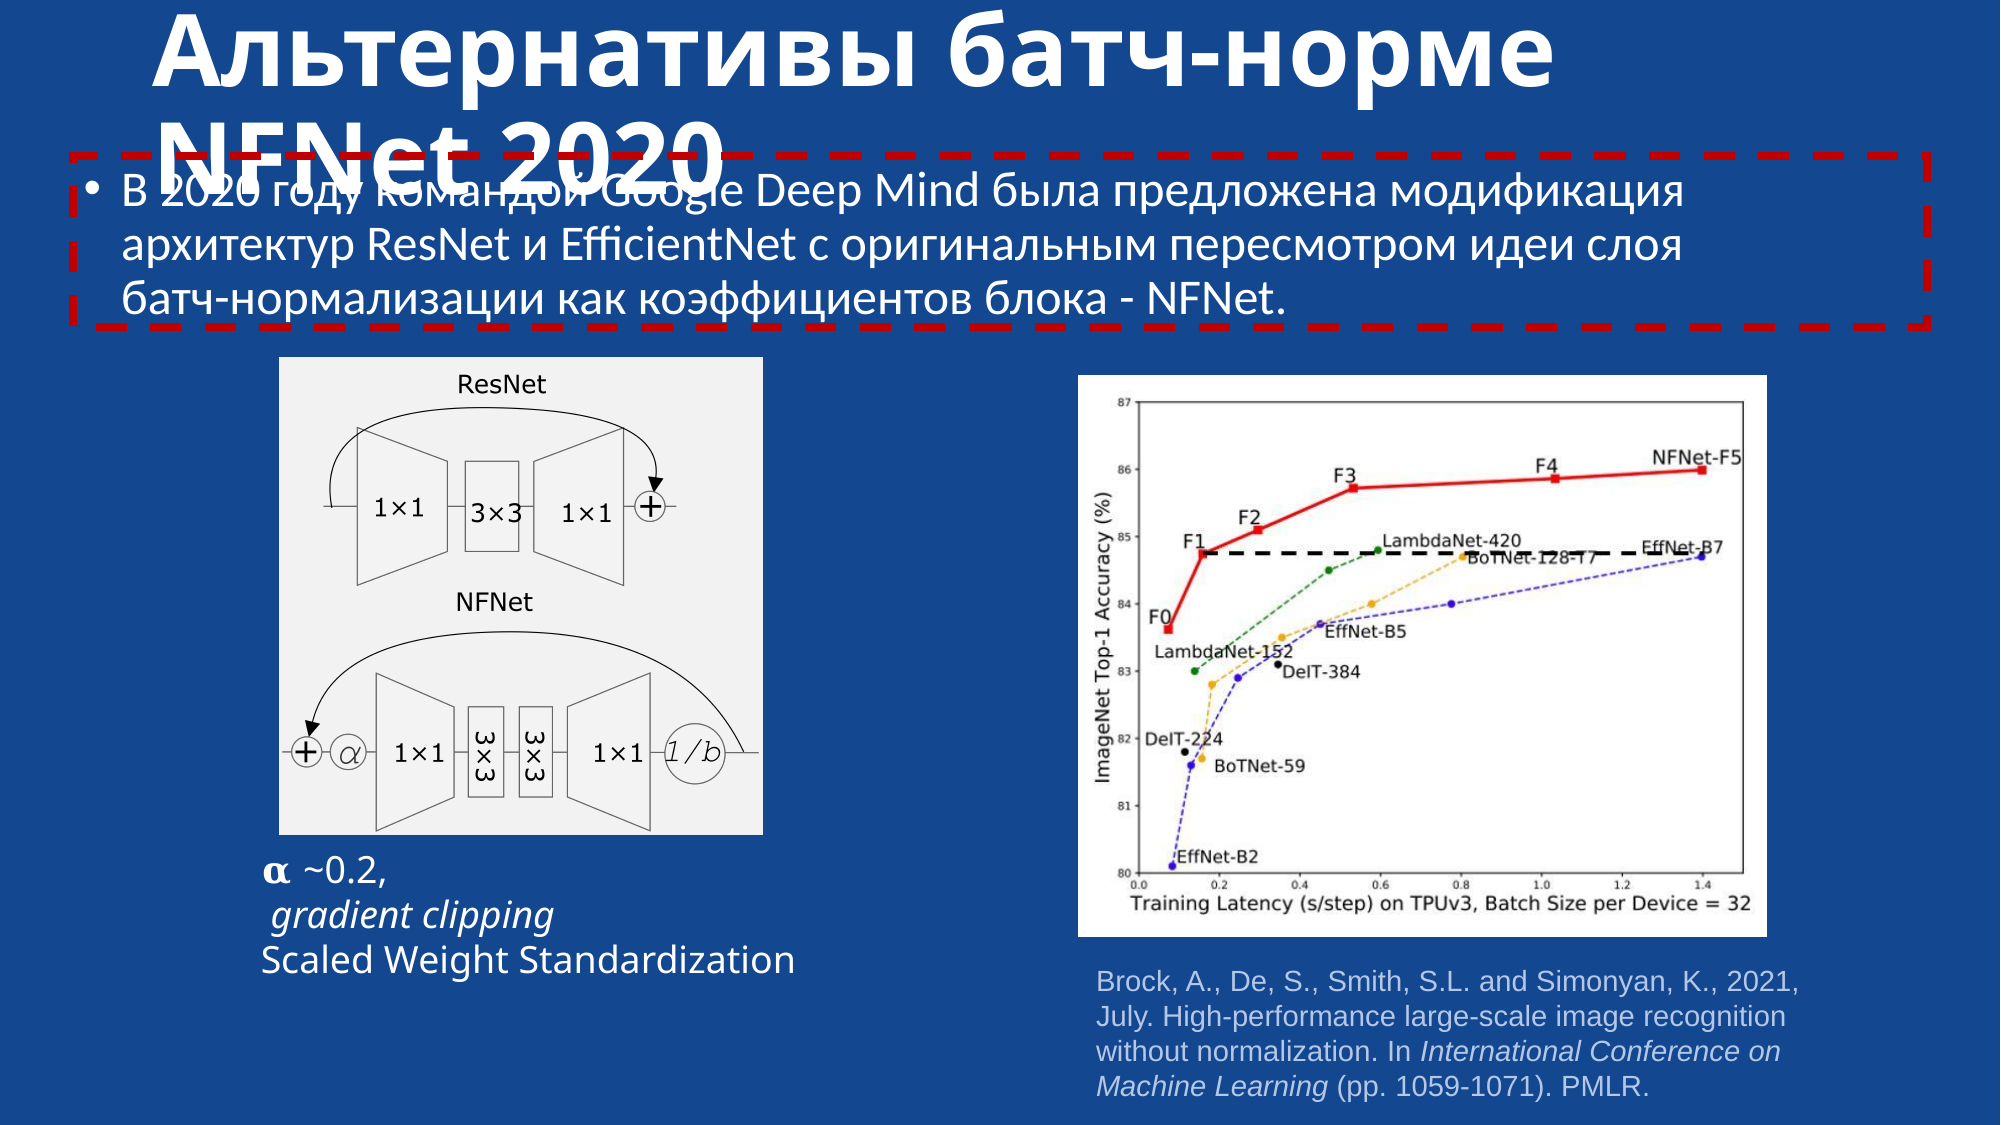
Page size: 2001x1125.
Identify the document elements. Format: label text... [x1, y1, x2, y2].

title Альтернативы батч-норме NFNet 2020 [137, 59, 1863, 156]
picture [1078, 375, 1767, 937]
text_box [72, 155, 1928, 328]
text_box Brock, A., De, S., Smith, S.L. and Simonyan, K., 2021, July. High-performance large-scale image recognition without normalization. In International Conference on Machine Learning (pp. 1059-1071). PMLR. [1081, 955, 1875, 1110]
picture [278, 356, 763, 835]
list В 2020 году командой Google Deep Mind была предложена модификация архитектур ResNet и EfficientNet c оригинальным пересмотром идеи слоя батч-нормализации как коэффициентов блока - NFNet. [68, 156, 1932, 357]
